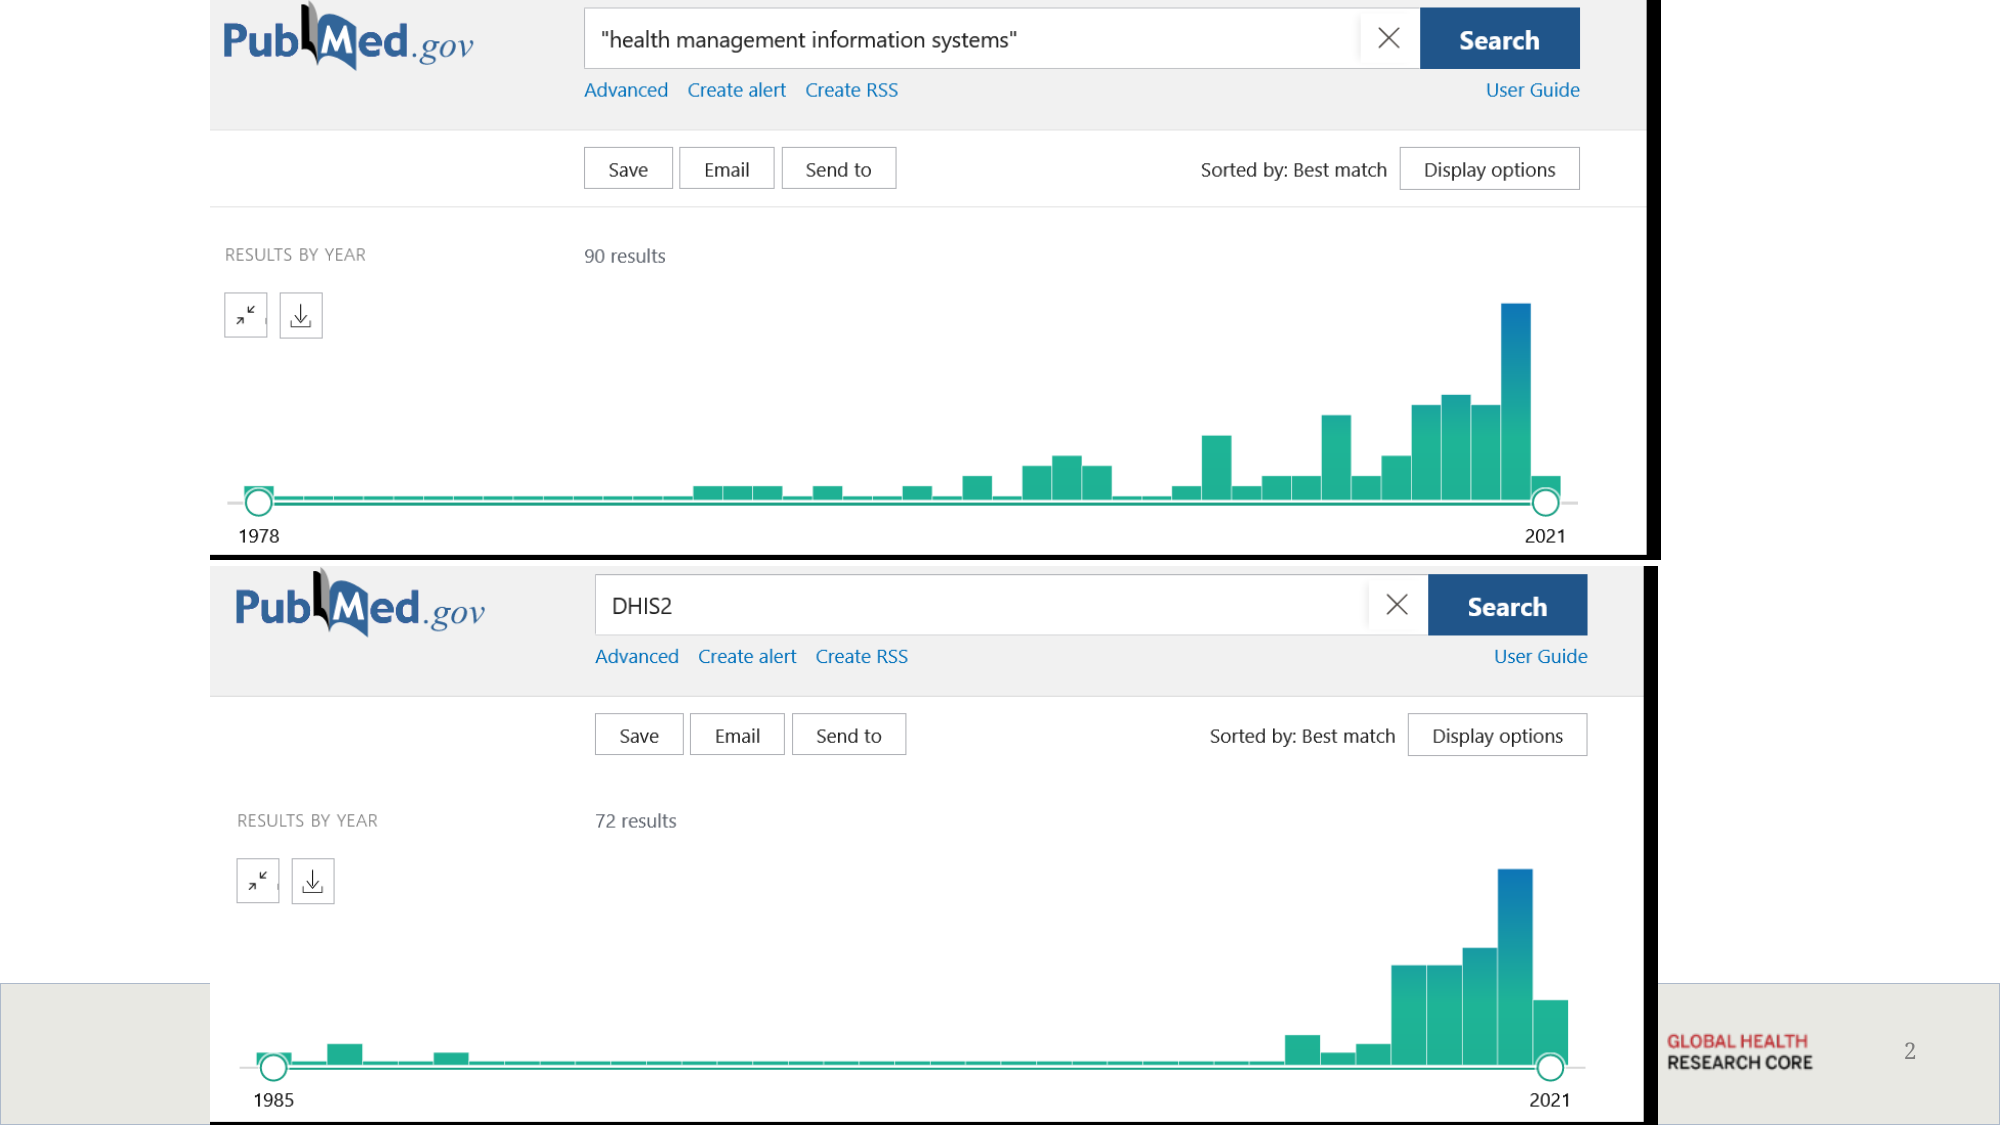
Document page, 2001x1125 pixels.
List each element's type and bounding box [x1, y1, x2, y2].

picture [210, 566, 1859, 1125]
list [210, 0, 1661, 560]
